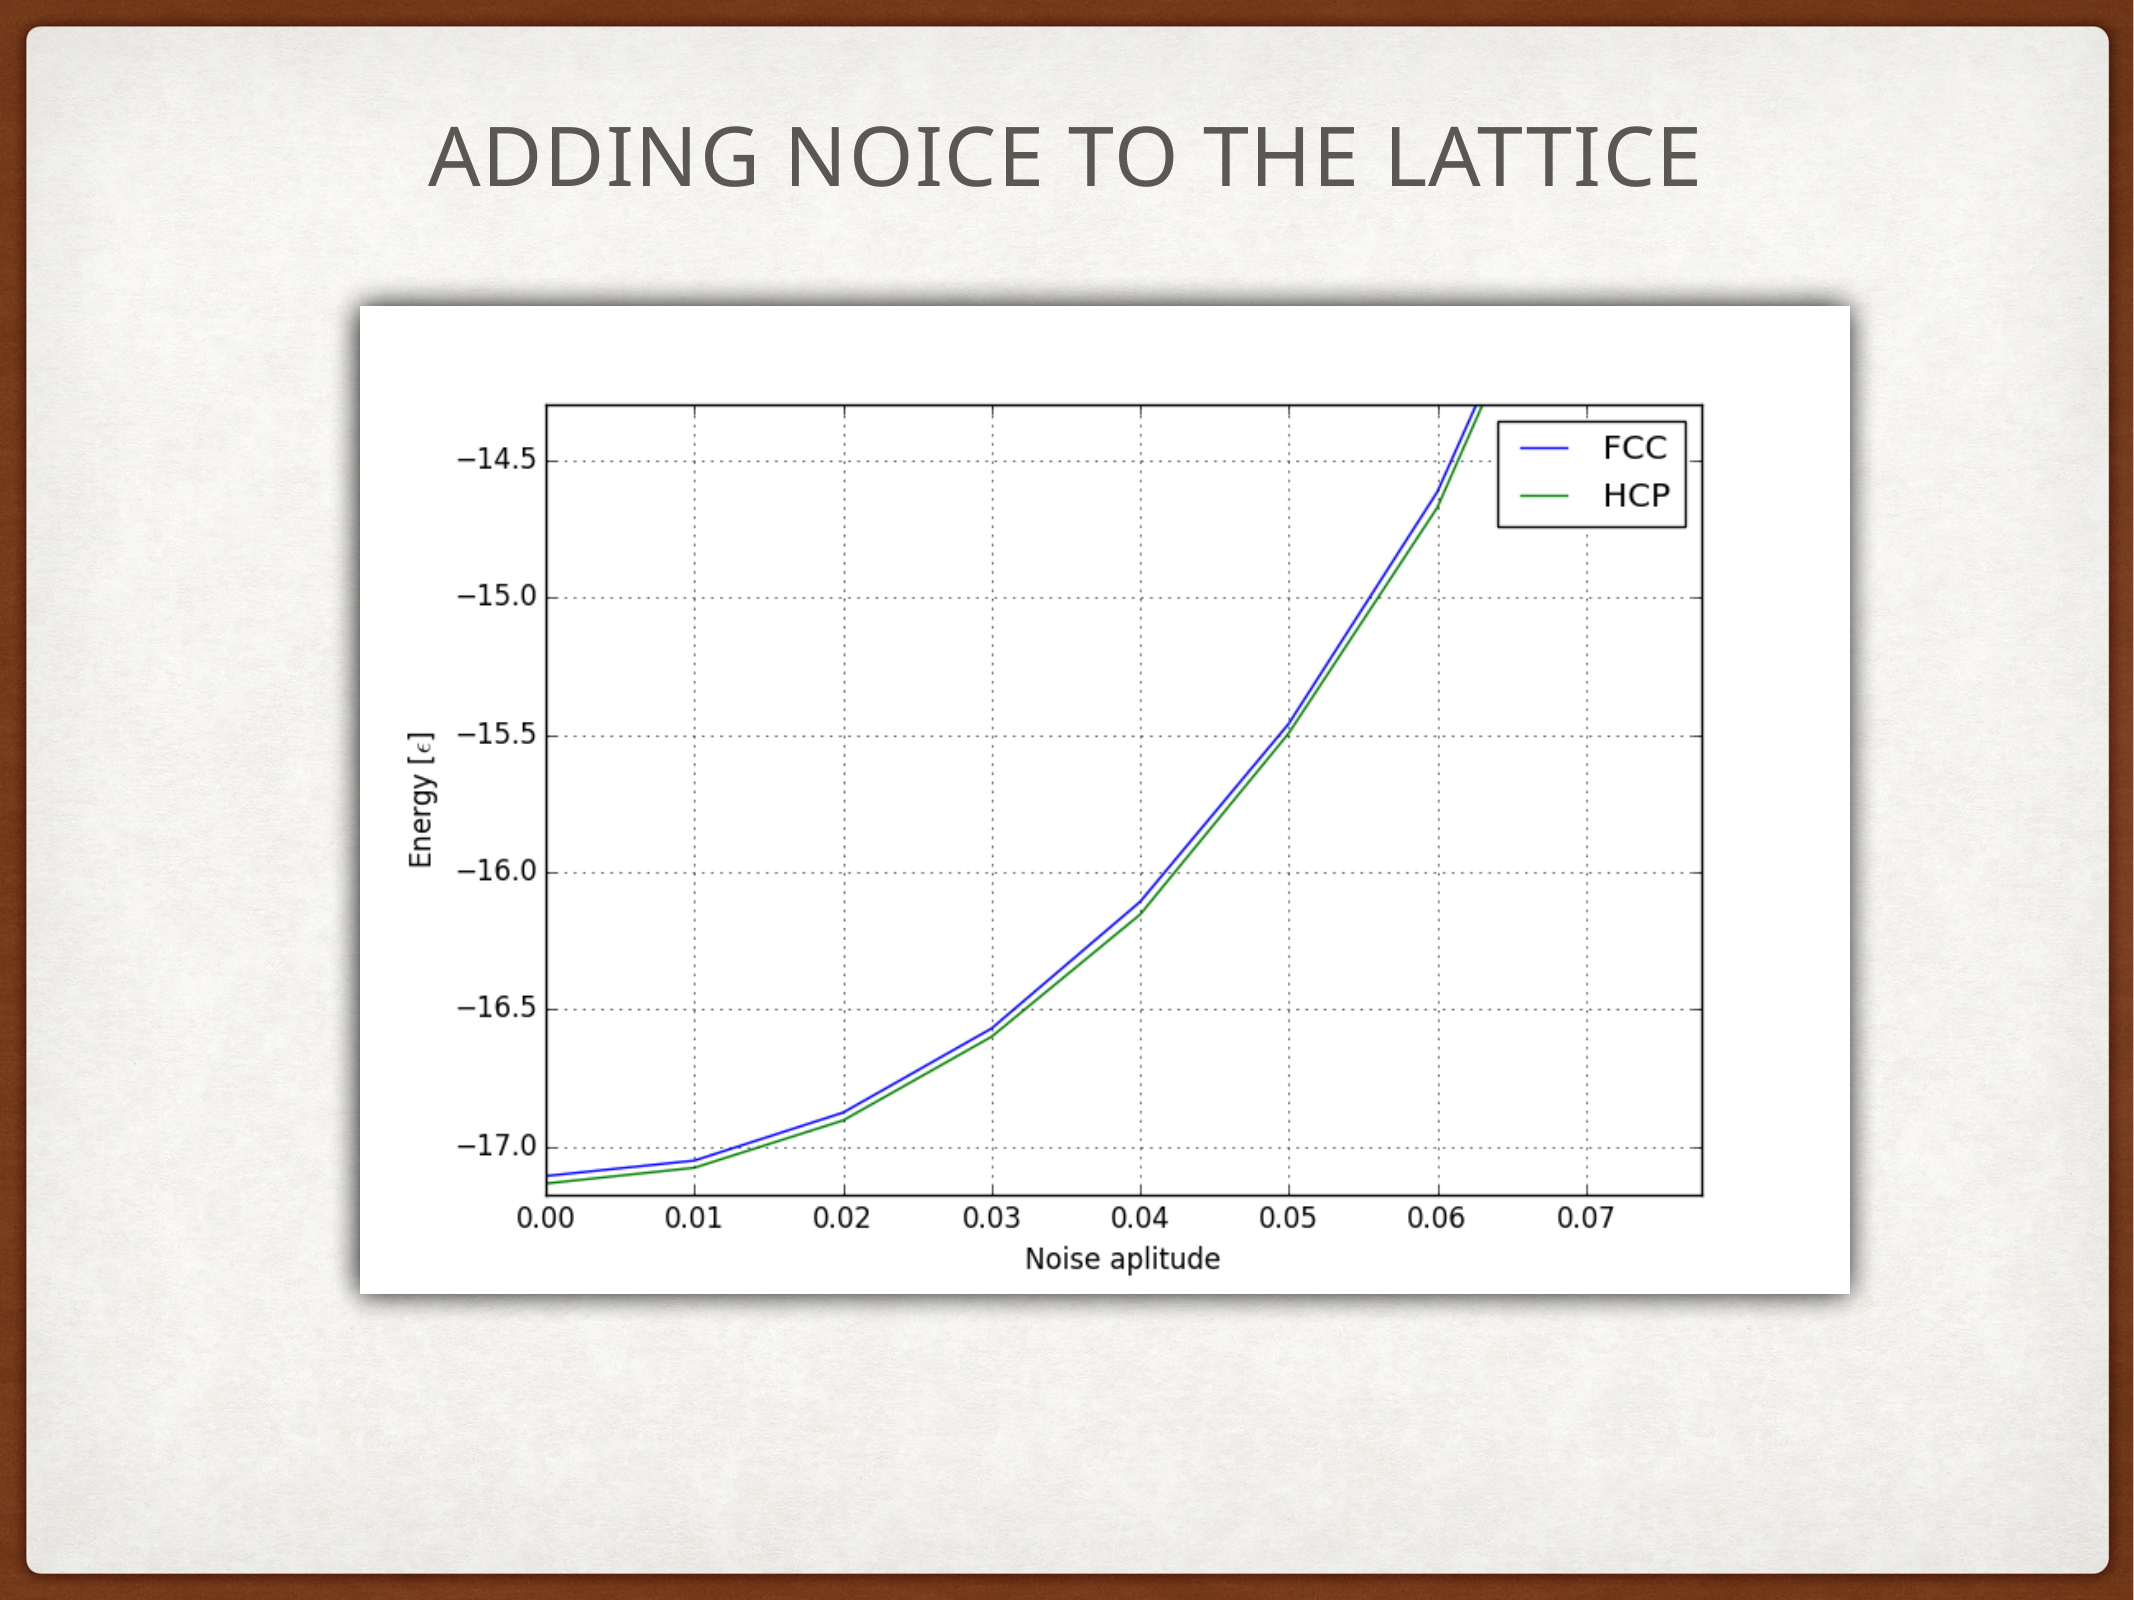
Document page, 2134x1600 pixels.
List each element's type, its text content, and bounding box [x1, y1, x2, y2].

picture [0, 0, 2134, 1600]
text_box Adding Noice to the lattice [110, 95, 2023, 219]
